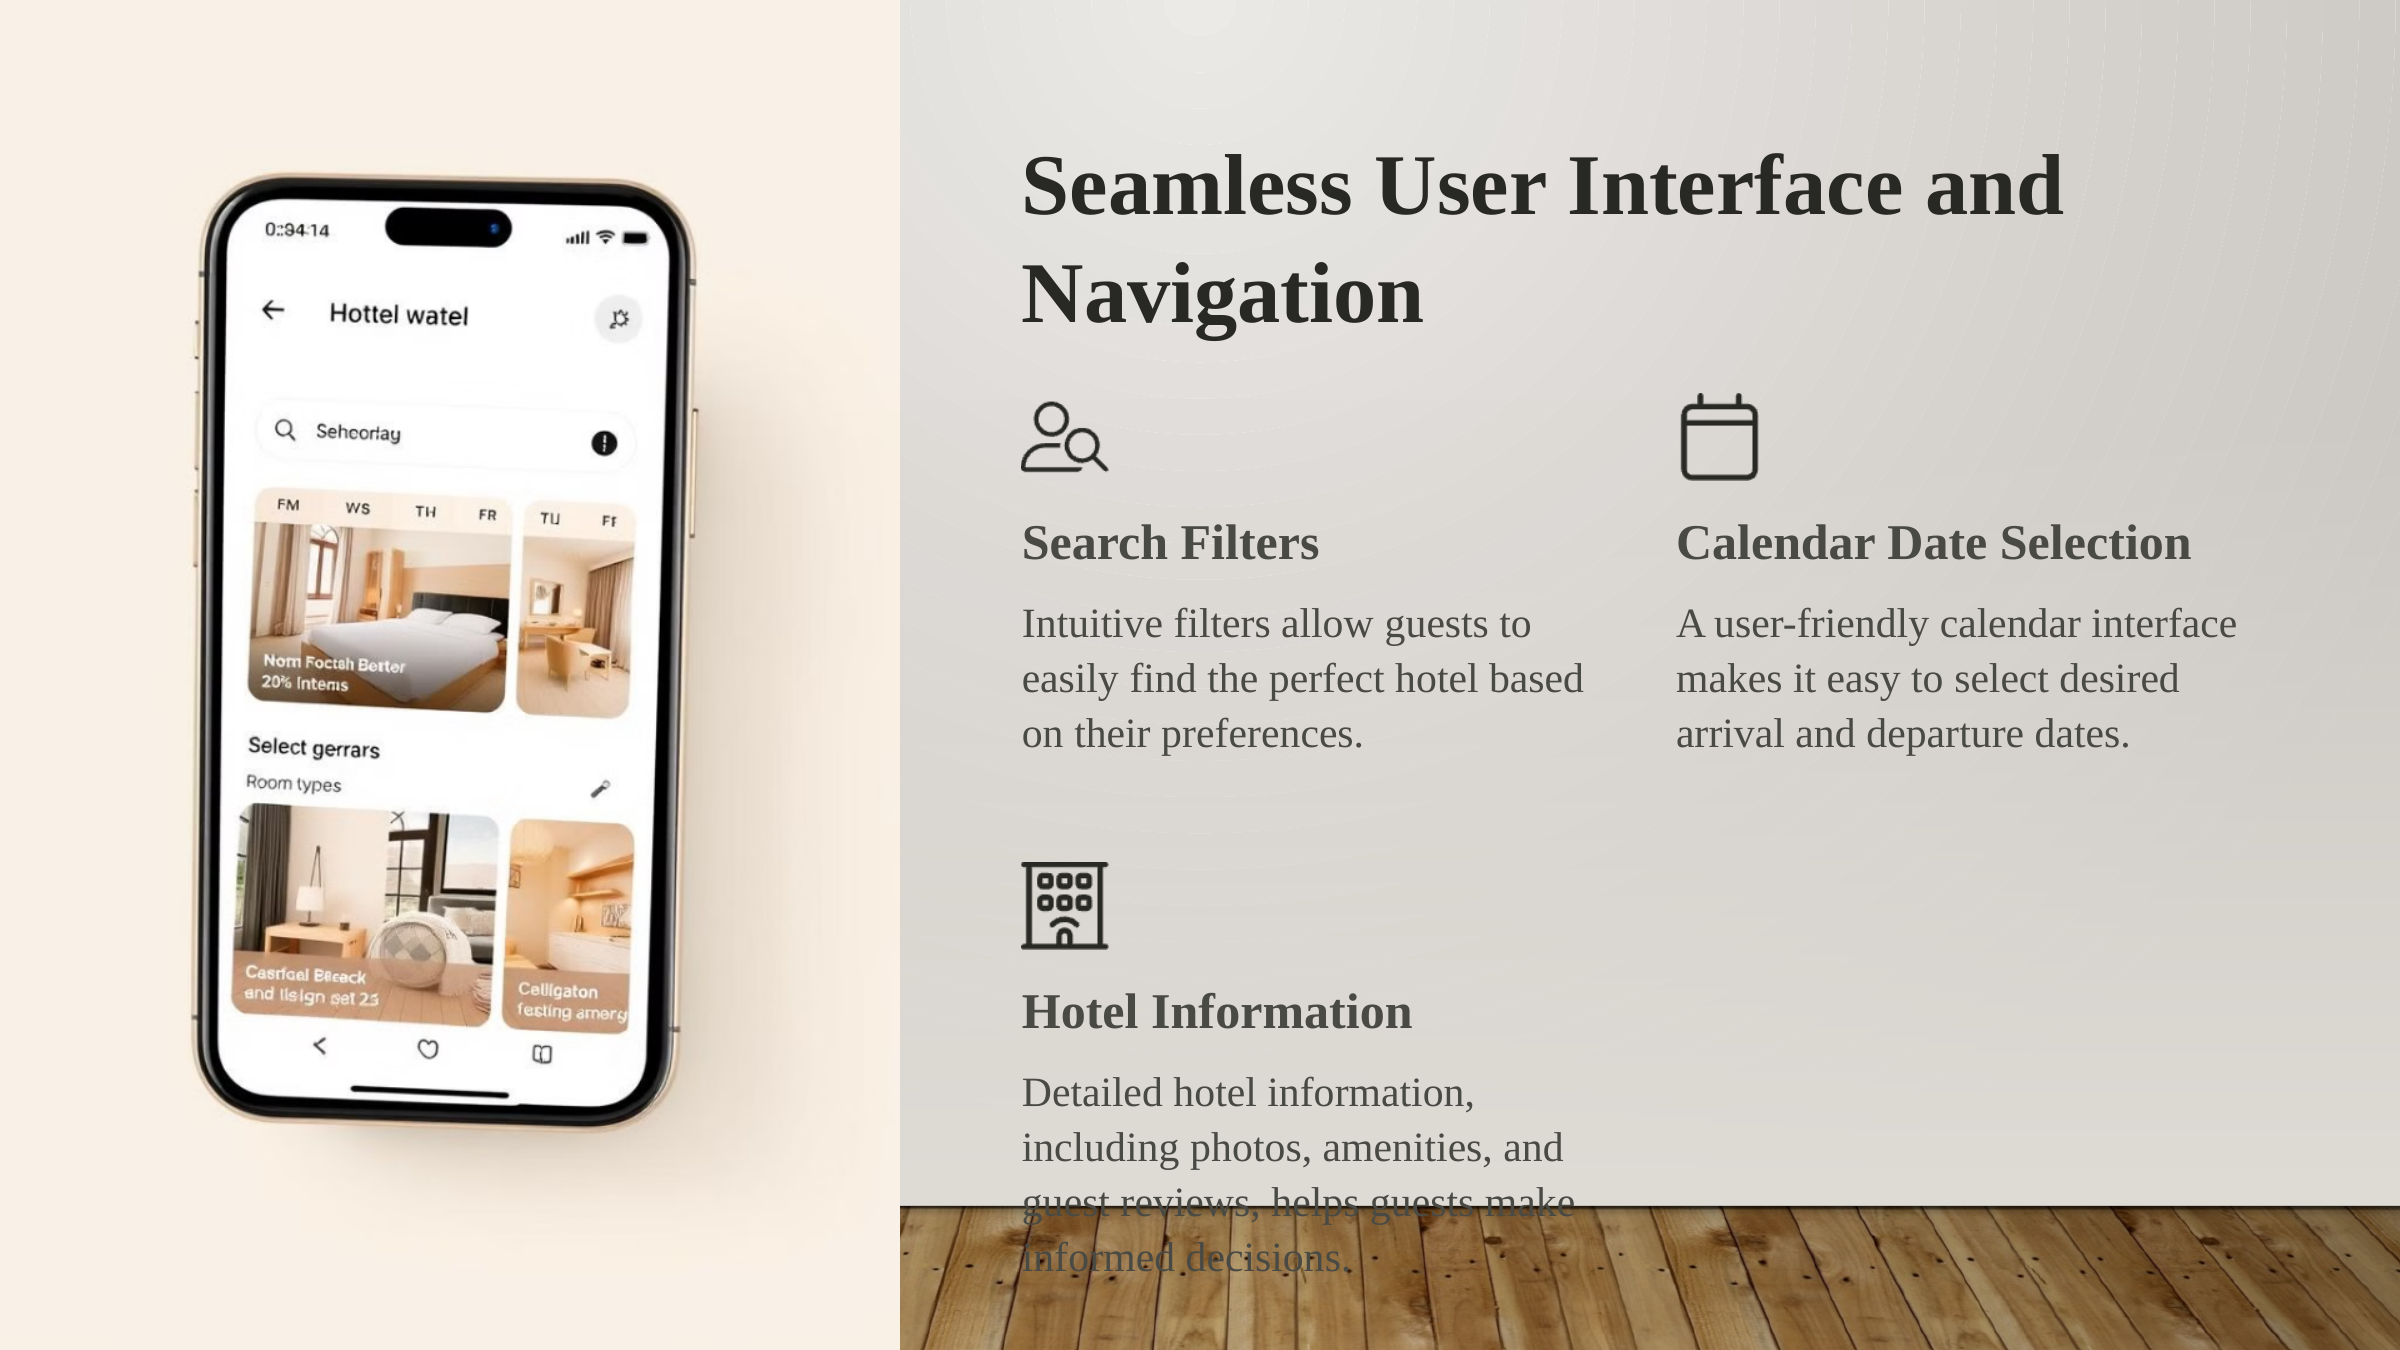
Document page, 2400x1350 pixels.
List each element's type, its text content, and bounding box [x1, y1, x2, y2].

text_box Detailed hotel information, including photos, amenities, and guest reviews, helps guests make informed decisions. [1021, 1059, 1624, 1227]
text_box Search Filters [1021, 515, 1458, 570]
text_box Hotel Information [1021, 983, 1458, 1039]
text_box A user-friendly calendar interface makes it easy to select desired arrival and departure dates. [1676, 590, 2278, 758]
picture [1021, 861, 1110, 950]
text_box Intuitive filters allow guests to easily find the perfect hotel based on their preferences. [1021, 590, 1624, 758]
picture [1675, 393, 1764, 481]
text_box Seamless User Interface and Navigation [1021, 123, 2279, 342]
picture [0, 0, 2400, 1350]
picture [1021, 393, 1110, 481]
text_box Calendar Date Selection [1676, 515, 2146, 570]
